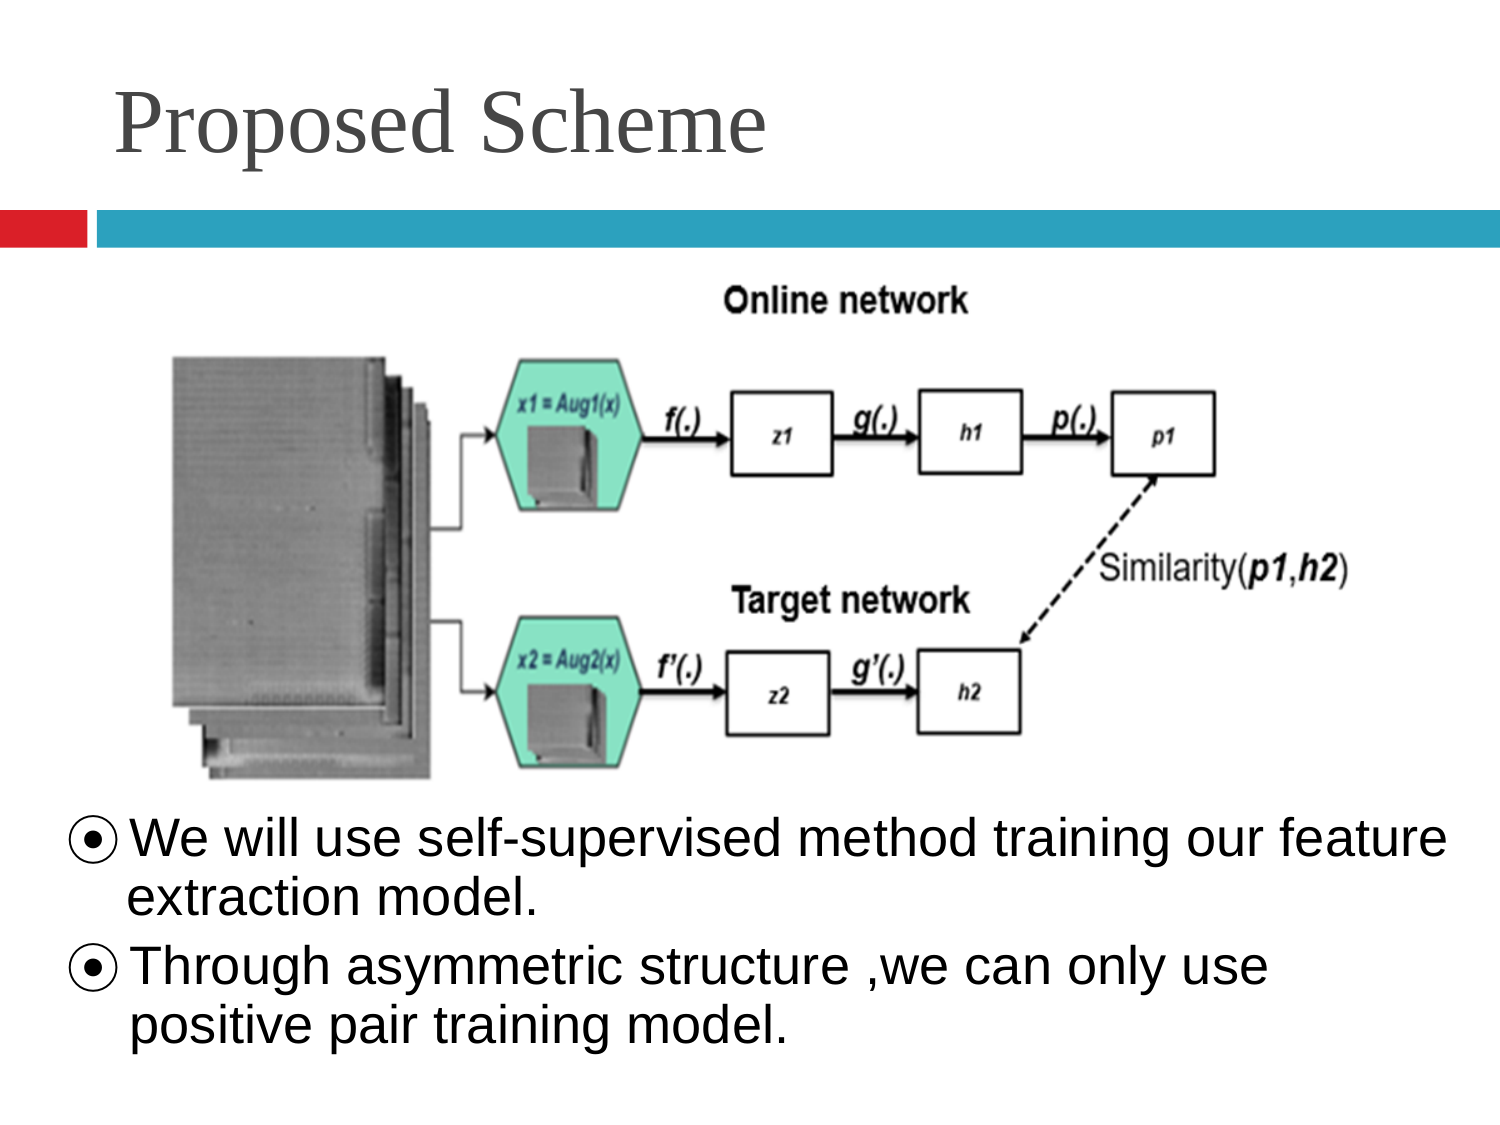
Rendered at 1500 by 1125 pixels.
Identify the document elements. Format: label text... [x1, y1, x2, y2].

picture [142, 251, 1358, 803]
text_box We will use self-supervised method training our feature extraction model. Through asymmetric structure ,we can only use positive pair training model. [45, 802, 1476, 1125]
text_box Proposed Scheme [111, 58, 984, 171]
